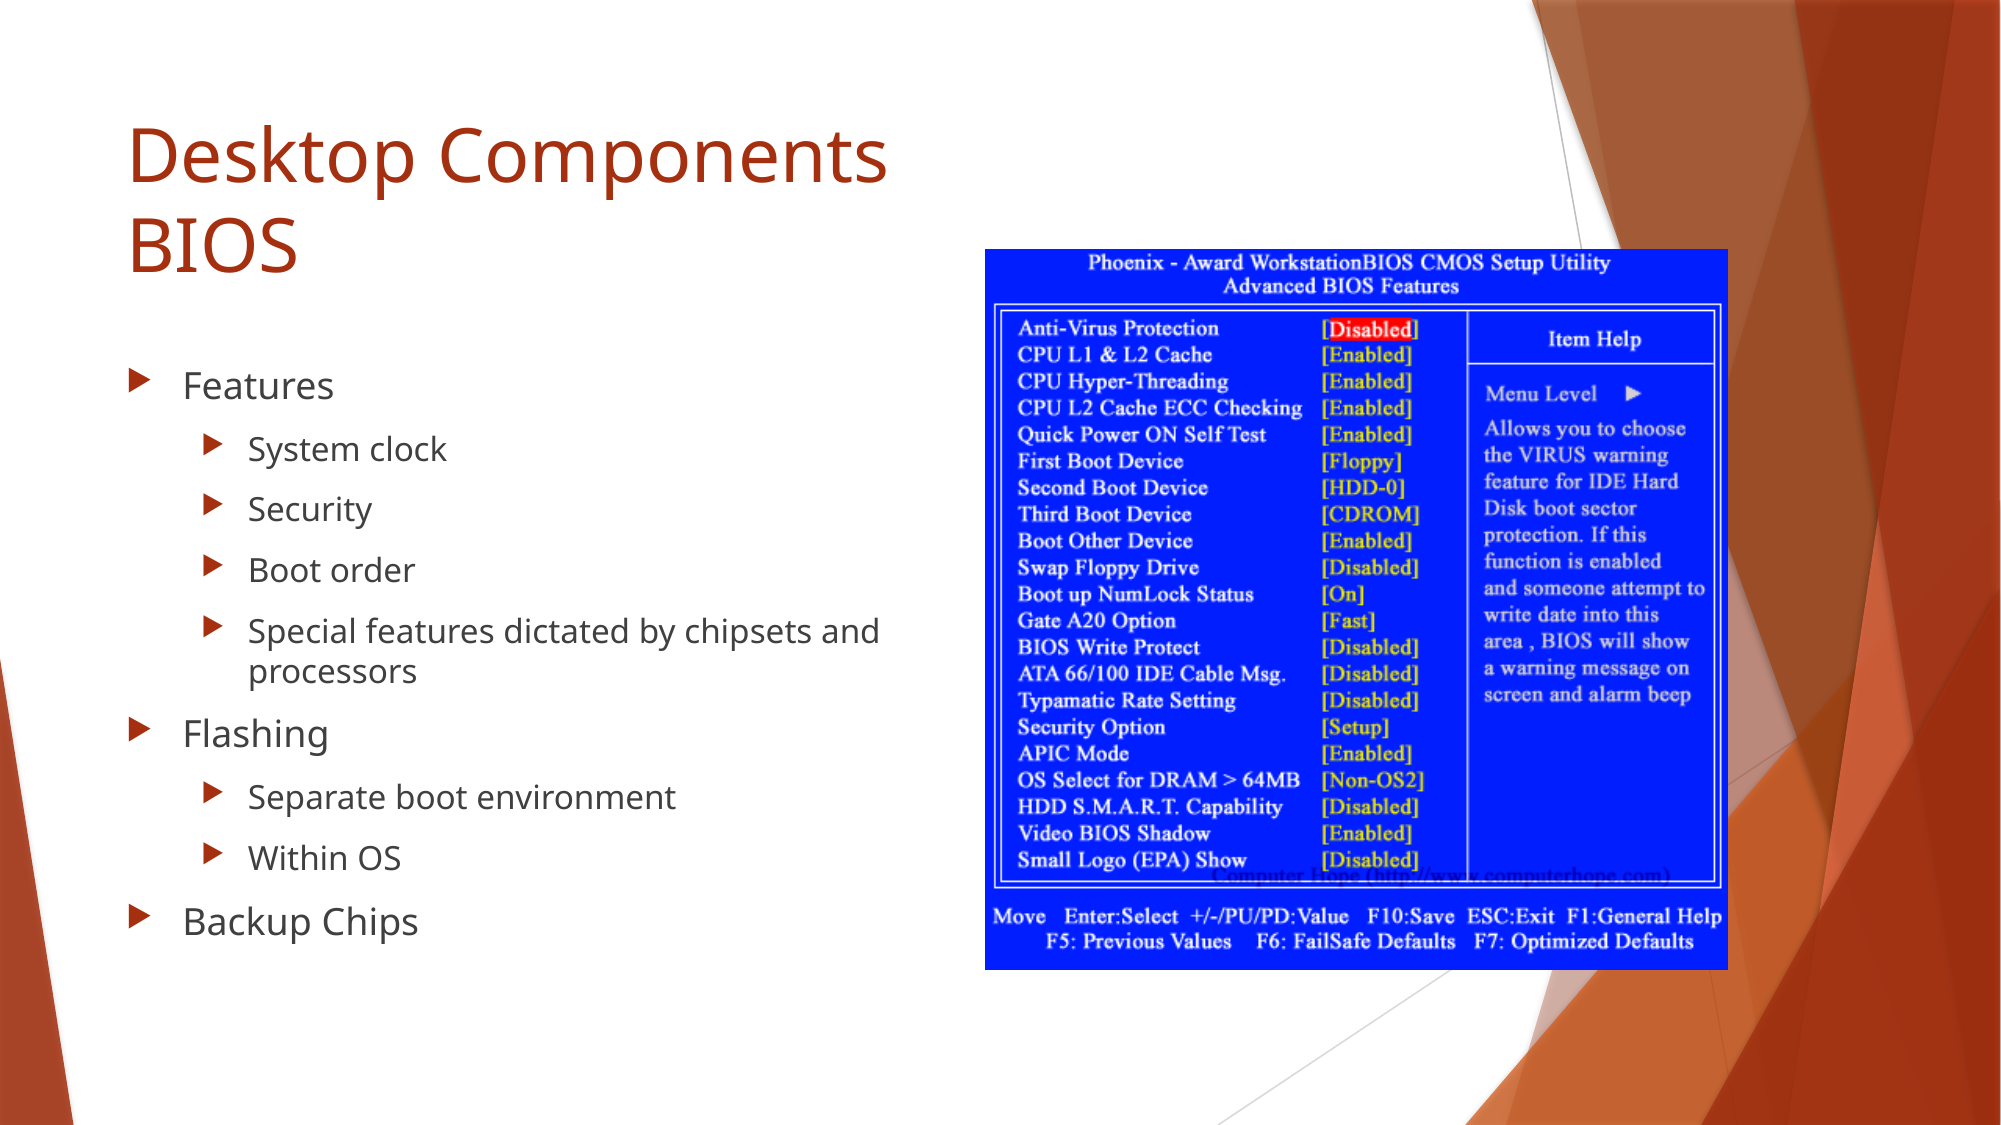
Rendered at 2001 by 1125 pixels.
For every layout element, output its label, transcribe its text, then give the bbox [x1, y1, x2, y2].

title Desktop Components BIOS [111, 99, 1522, 317]
list Features System clock Security Boot order Special features dictated by chipsets and processors Flashing Separate boot environment Within OS Backup Chips [111, 354, 971, 992]
picture [984, 249, 1729, 971]
